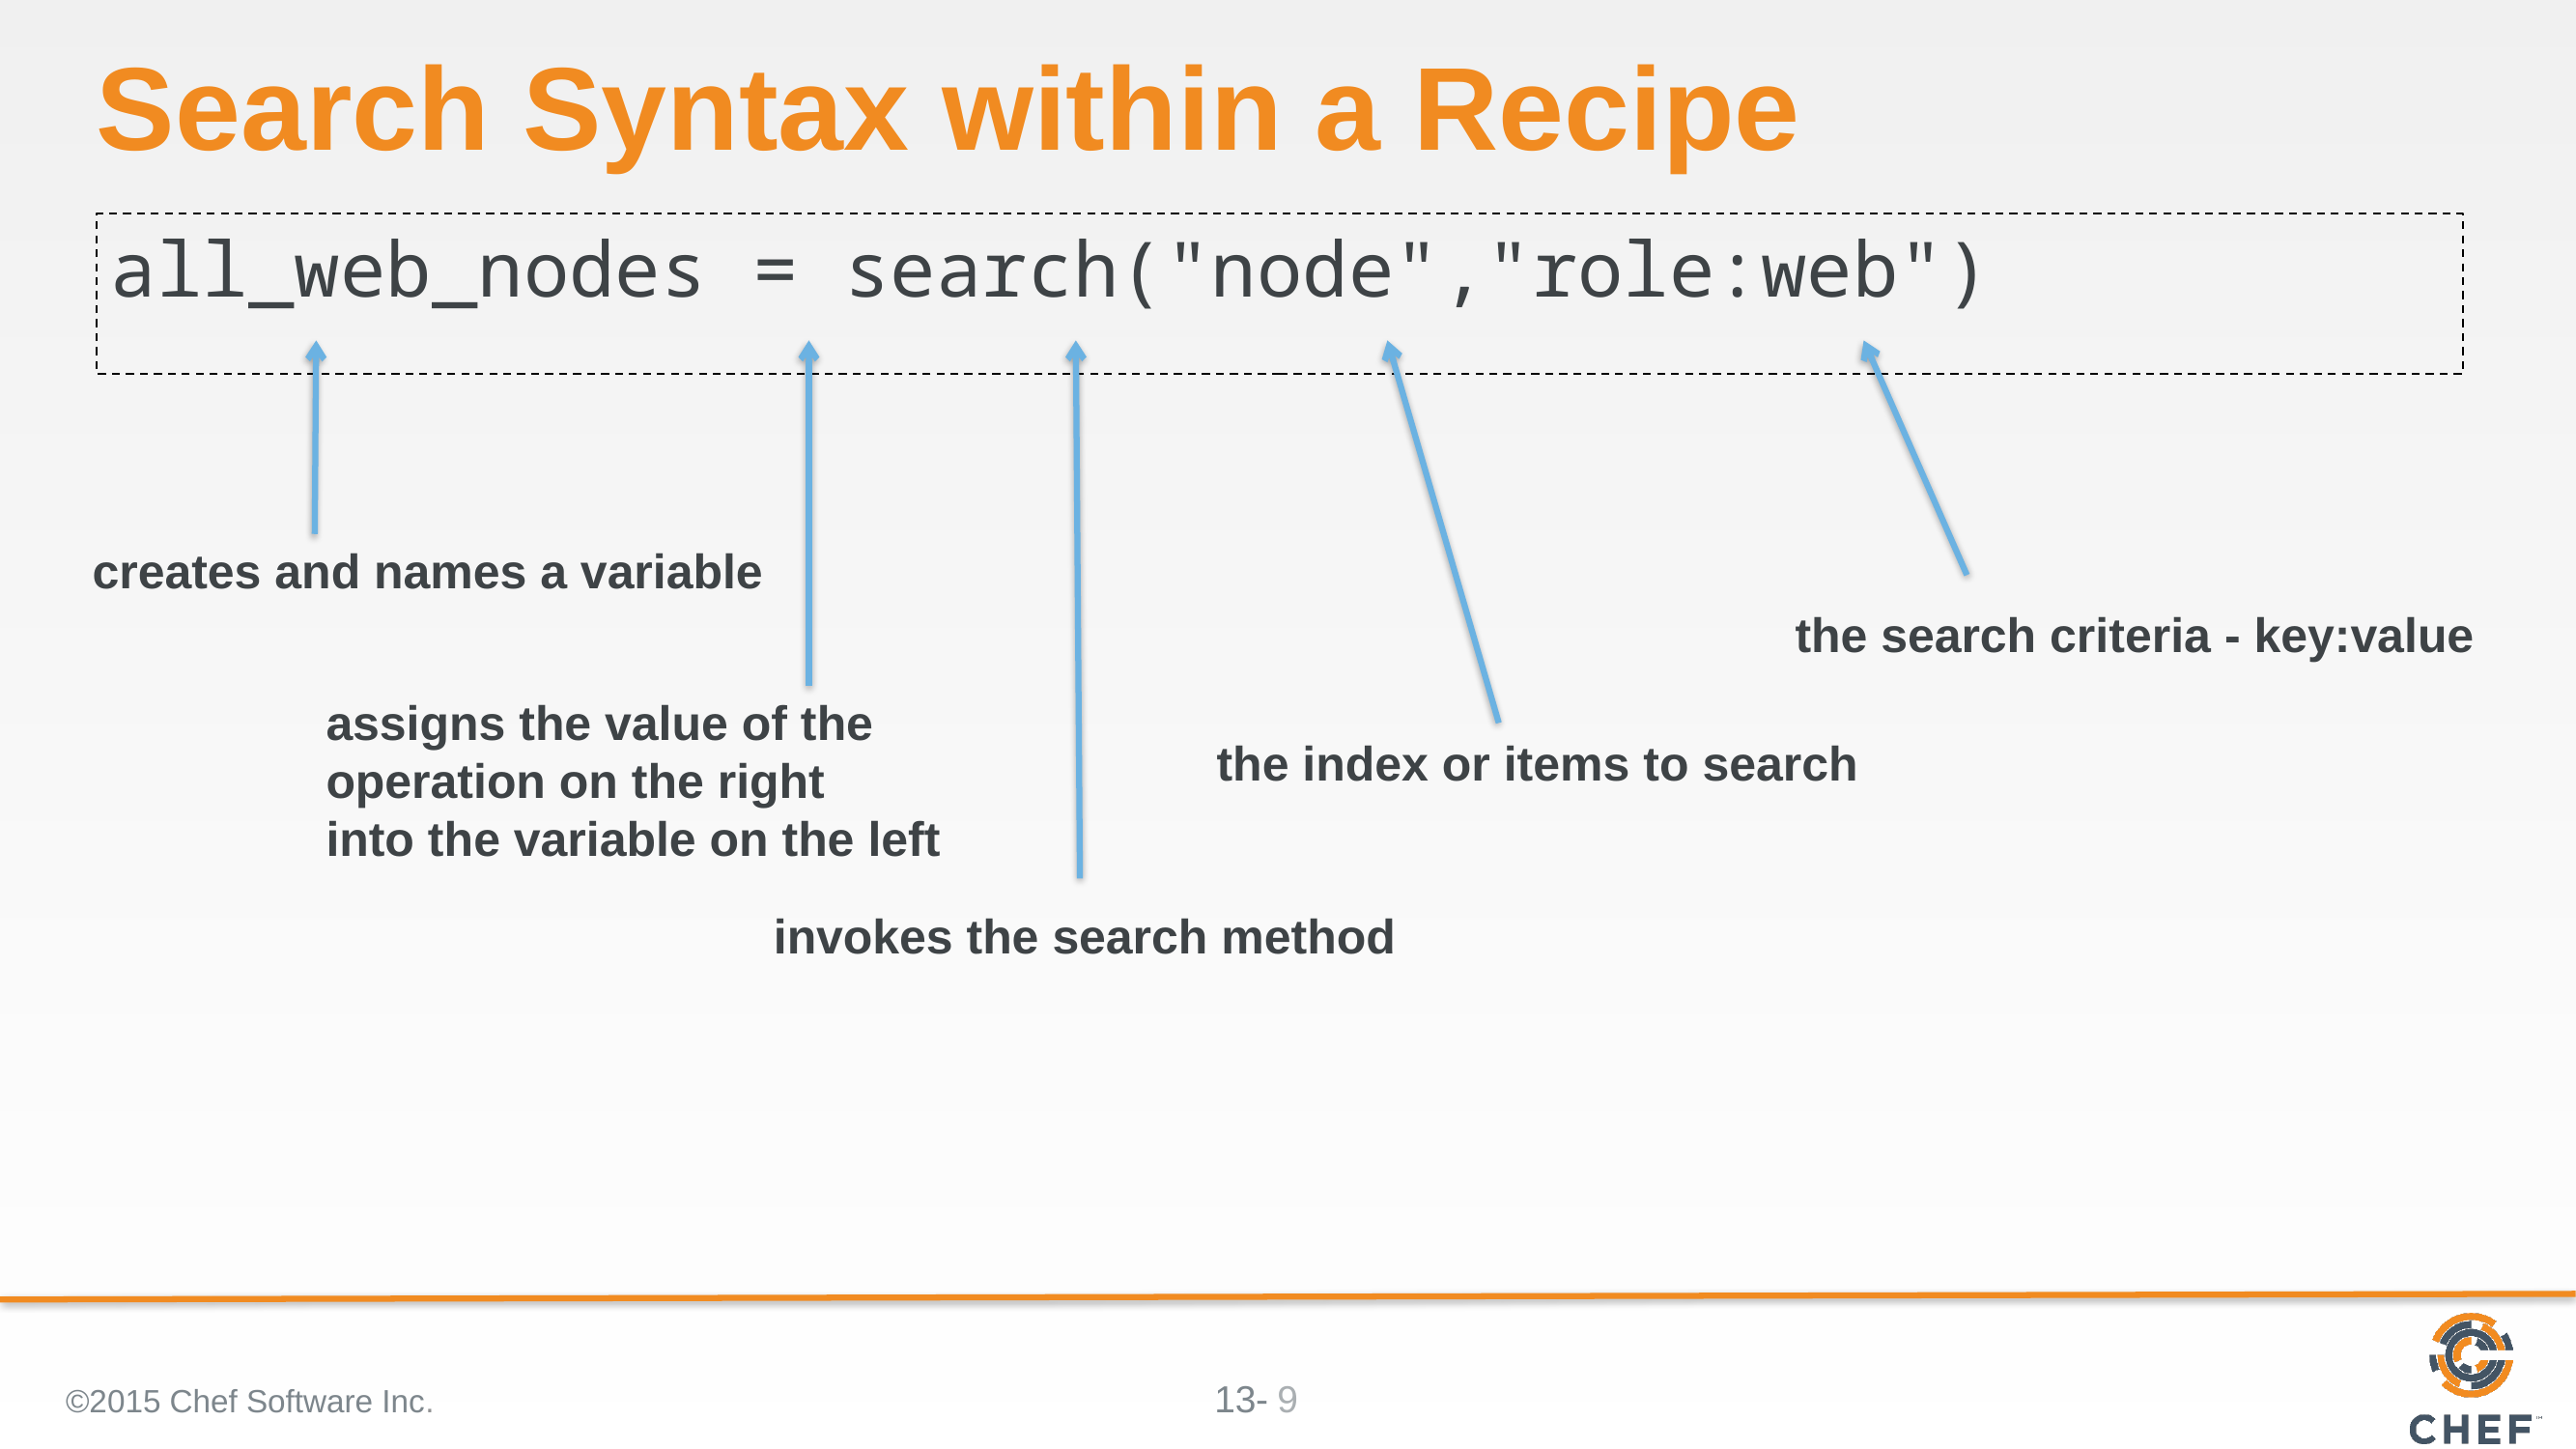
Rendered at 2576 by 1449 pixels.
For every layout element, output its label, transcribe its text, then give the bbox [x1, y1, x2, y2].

list all_web_nodes = search("node","role:web") [96, 213, 2464, 375]
text_box creates and names a variable [77, 526, 760, 671]
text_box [1075, 340, 1081, 879]
picture [2399, 1297, 2550, 1449]
footer ©2015 Chef Software Inc. [51, 1359, 952, 1440]
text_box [1863, 340, 1967, 576]
title Search Syntax within a Recipe [96, 48, 2463, 180]
slide_number 9 [998, 1359, 1578, 1437]
text_box the search criteria - key:value [1780, 589, 2463, 735]
text_box assigns the value of the operation on the right into the variable on the left [311, 677, 994, 933]
text_box the index or items to search [1202, 718, 1884, 864]
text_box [1387, 340, 1499, 724]
text_box invokes the search method [758, 891, 1441, 1037]
